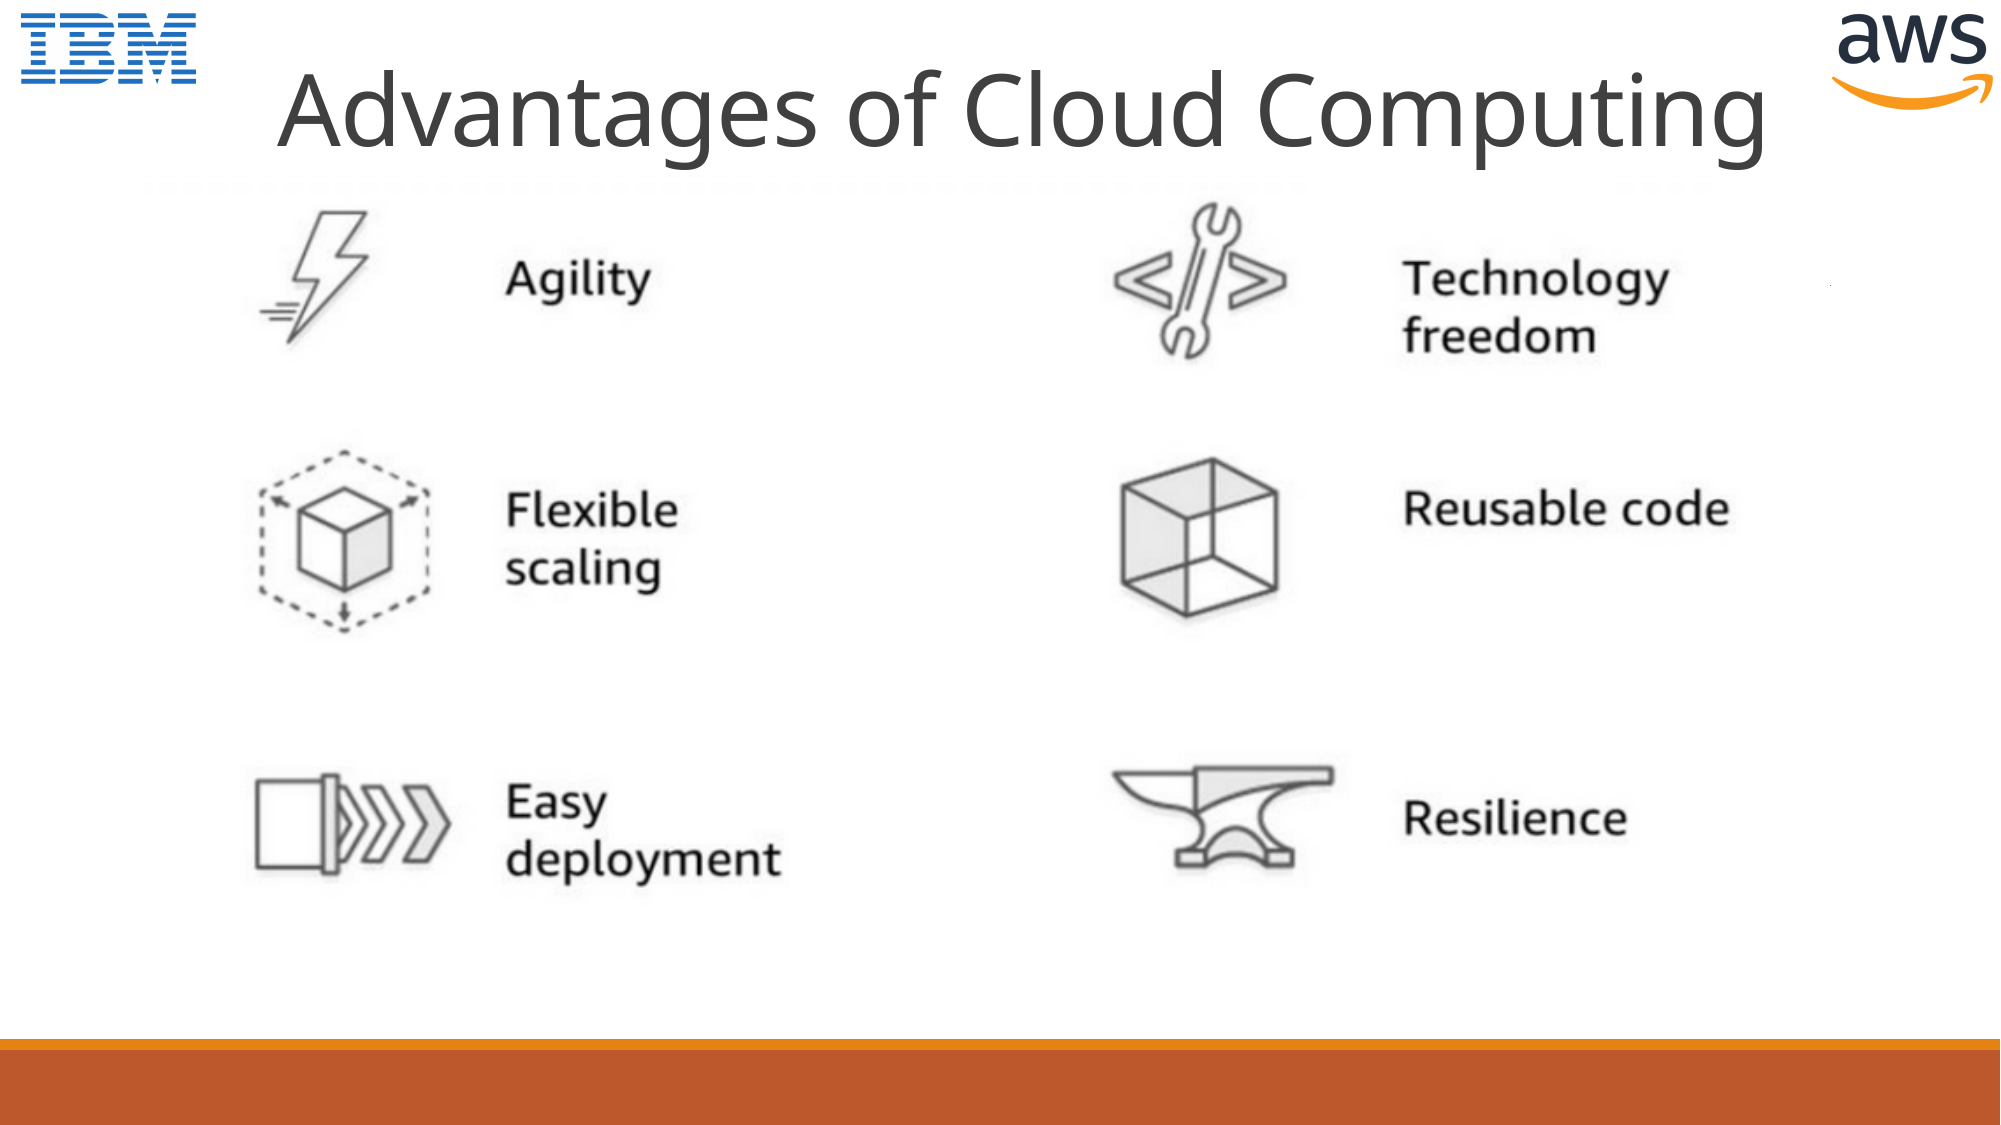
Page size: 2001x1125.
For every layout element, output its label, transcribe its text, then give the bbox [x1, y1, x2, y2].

picture [144, 174, 1831, 949]
picture [1825, 3, 2000, 113]
picture [21, 0, 197, 99]
title Advantages of Cloud Computing [262, 47, 1913, 175]
